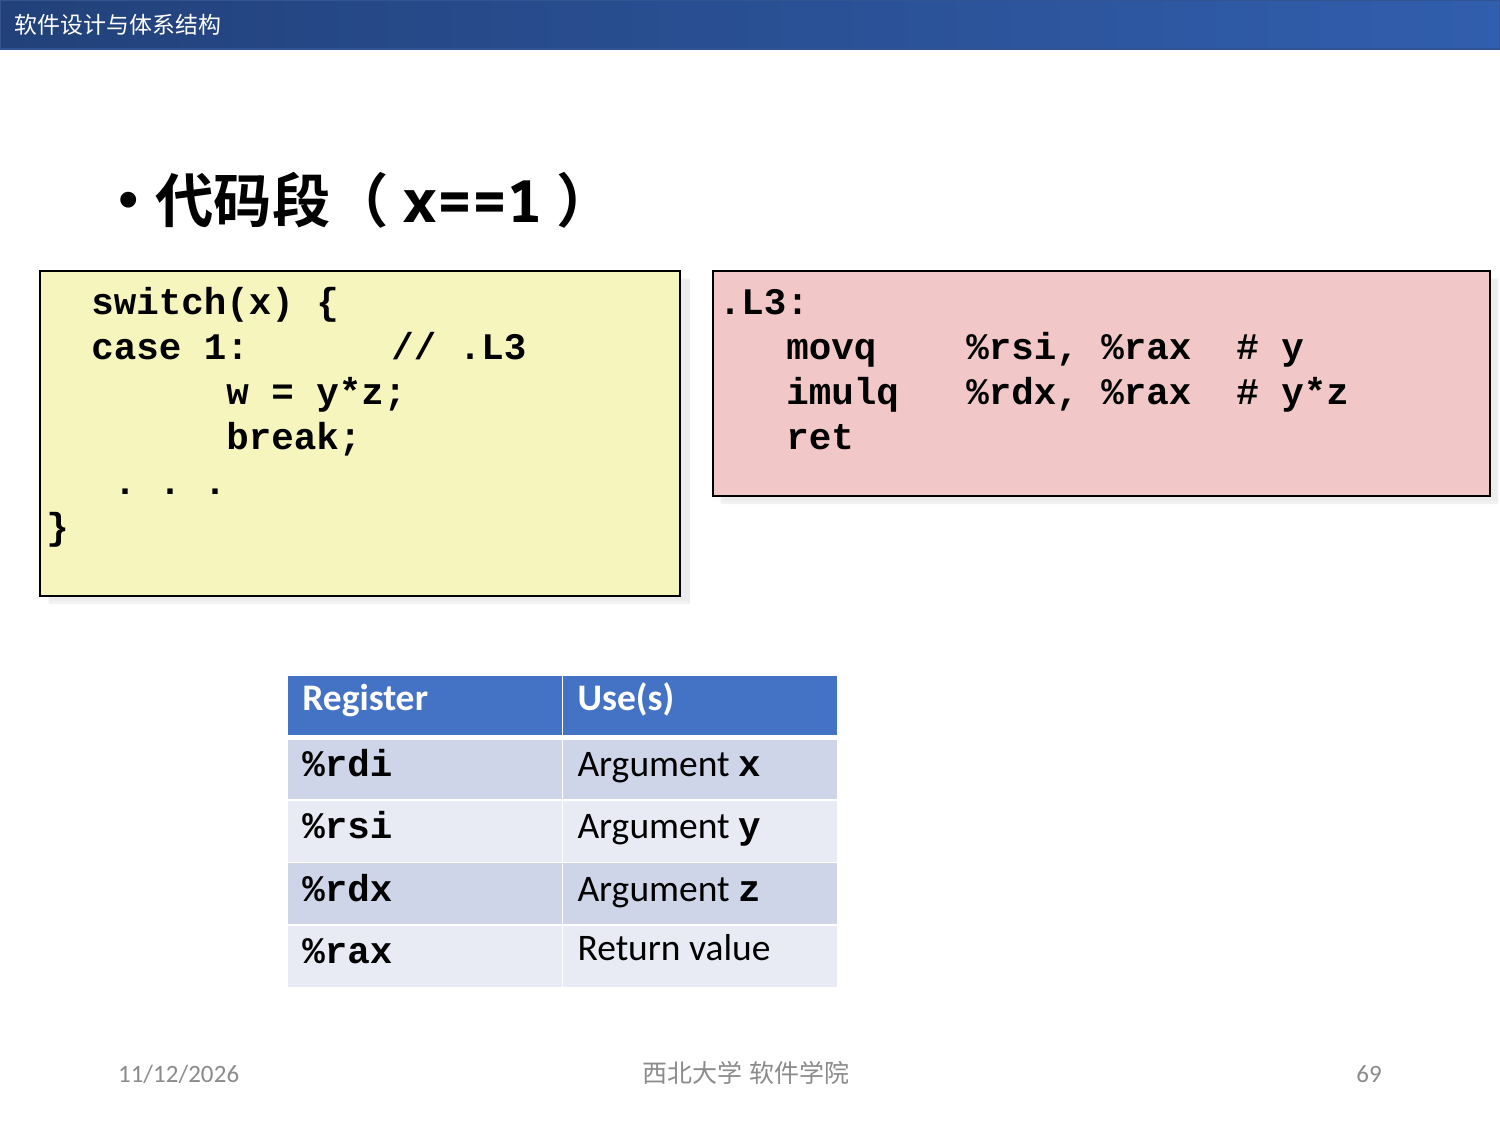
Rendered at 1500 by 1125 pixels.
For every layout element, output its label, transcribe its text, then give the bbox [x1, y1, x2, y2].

table_cell Argument z [563, 863, 837, 924]
footer 西北大学 软件学院 [496, 1042, 1004, 1103]
table_cell Argument y [563, 801, 837, 862]
list 代码段（x==1） [103, 156, 1397, 871]
table_header Register [288, 676, 562, 735]
table_header Use(s) [563, 676, 837, 735]
text_box switch(x) { case 1: // .L3 w = y*z; break; . . . } [40, 271, 680, 596]
table_cell %rax [288, 926, 562, 987]
table_cell Return value [563, 926, 837, 987]
table_cell %rsi [288, 801, 562, 862]
slide_number 69 [1059, 1042, 1397, 1103]
table_cell %rdi [288, 740, 562, 799]
text_box .L3: movq %rsi, %rax # y imulq %rdx, %rax # y*z ret [712, 270, 1490, 496]
table_cell %rdx [288, 863, 562, 924]
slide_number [103, 1042, 441, 1103]
table_cell Argument x [563, 740, 837, 799]
